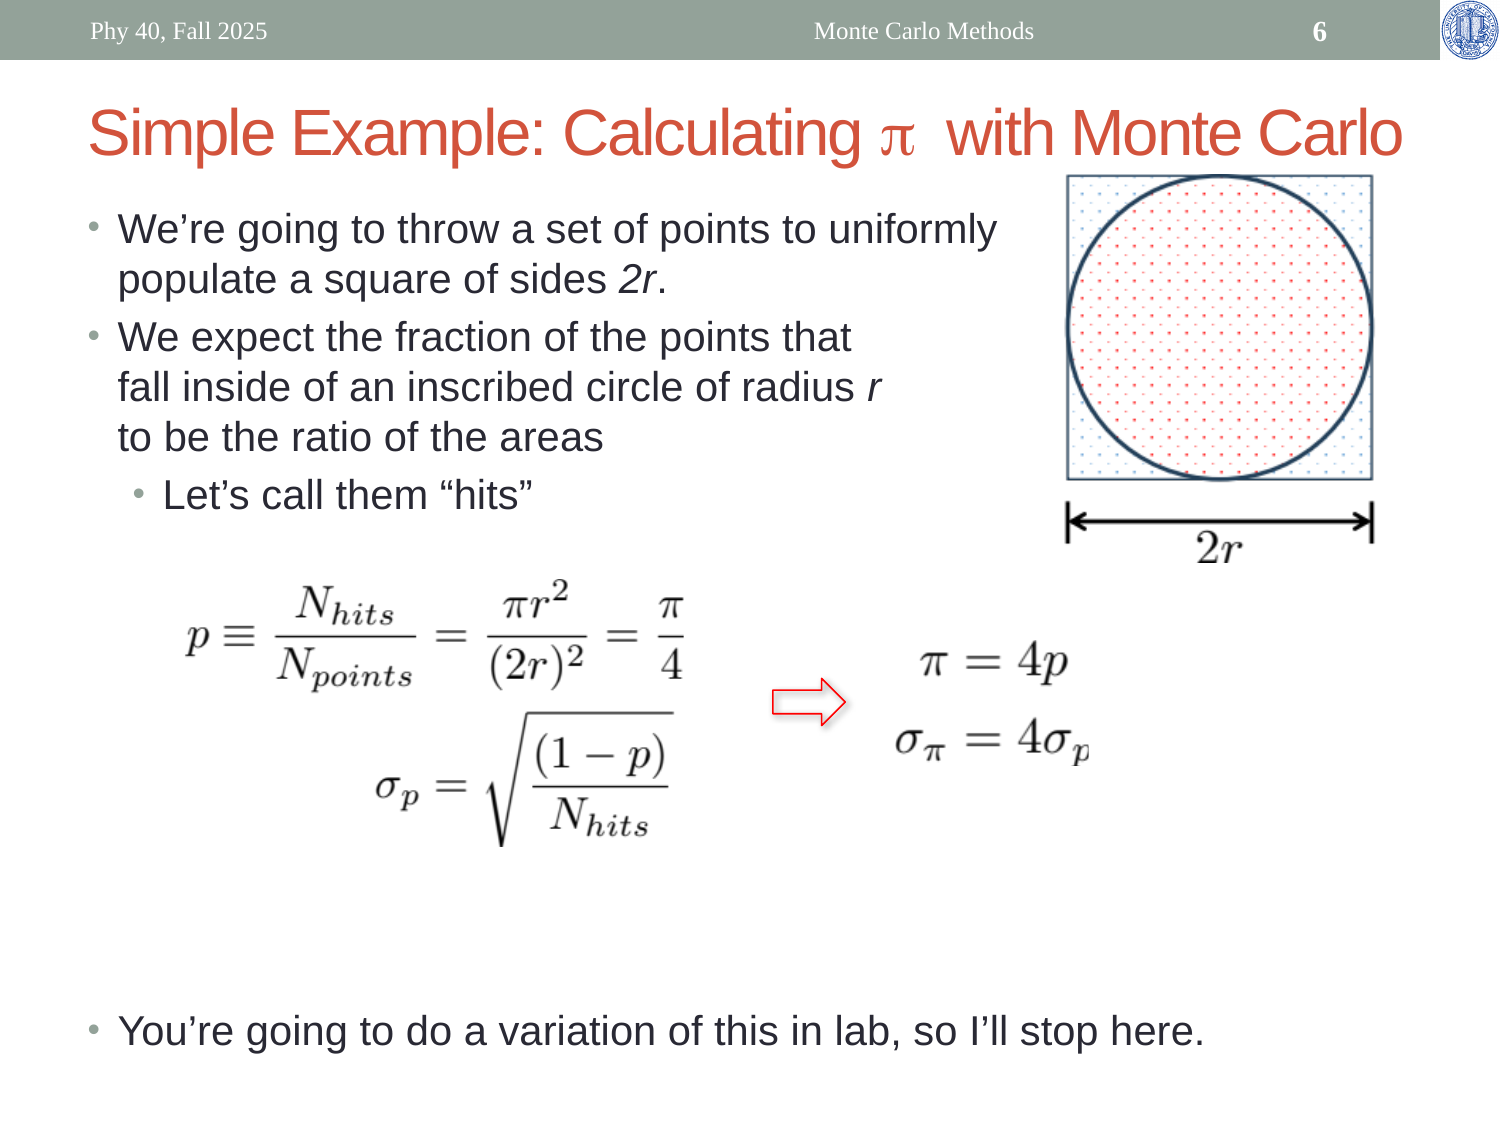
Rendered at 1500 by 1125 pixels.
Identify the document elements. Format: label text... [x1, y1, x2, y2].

text_box [772, 677, 846, 727]
picture [1440, 0, 1500, 61]
picture [1049, 174, 1388, 563]
list We’re going to throw a set of points to uniformly populate a square of sides 2r. We expect the fraction of the points that fall inside of an inscribed circle of radius r to be the ratio of the areas Let’s call them “hits” You’re going to do a variation of this in lab, so I’ll stop here. [72, 193, 1423, 1087]
picture [184, 579, 684, 847]
slide_number 6 [1297, 3, 1425, 57]
title Simple Example: Calculating p with Monte Carlo [72, 77, 1423, 181]
slide_number Phy 40, Fall 2025 [75, 3, 550, 57]
footer Monte Carlo Methods [562, 3, 1286, 57]
picture [894, 639, 1090, 766]
